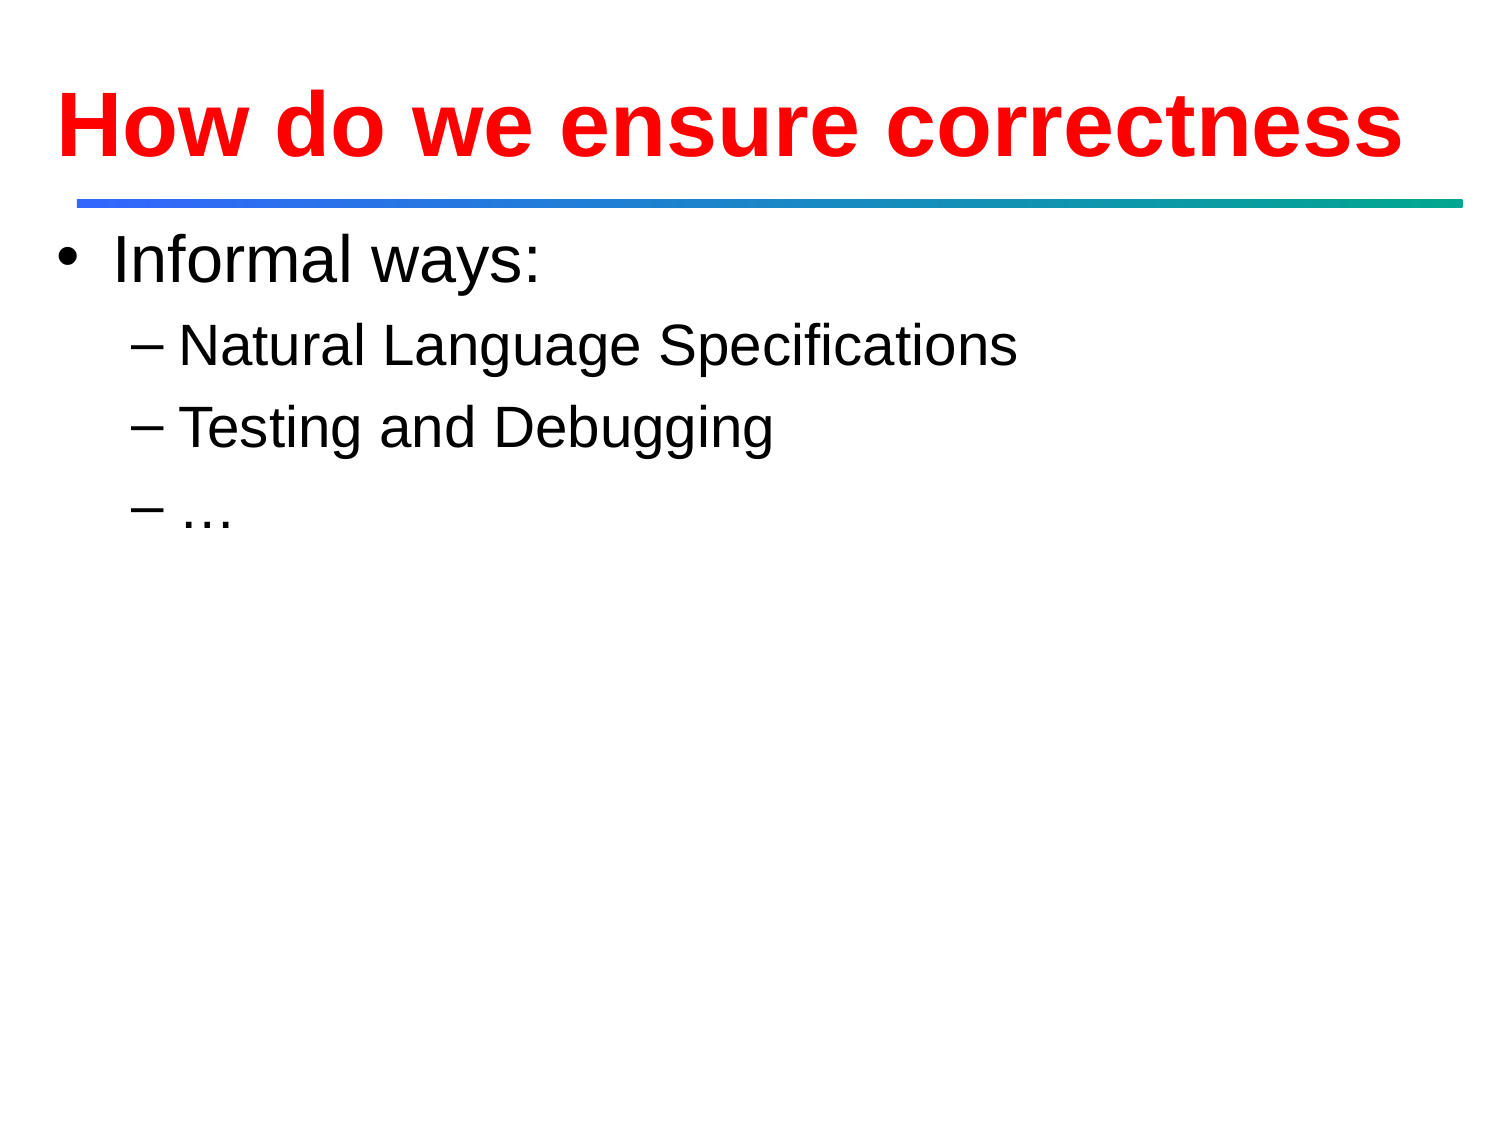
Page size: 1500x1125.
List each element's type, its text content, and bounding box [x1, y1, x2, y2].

list Informal ways: Natural Language Specifications Testing and Debugging … [41, 209, 1459, 1094]
title How do we ensure correctness [41, 31, 1459, 209]
